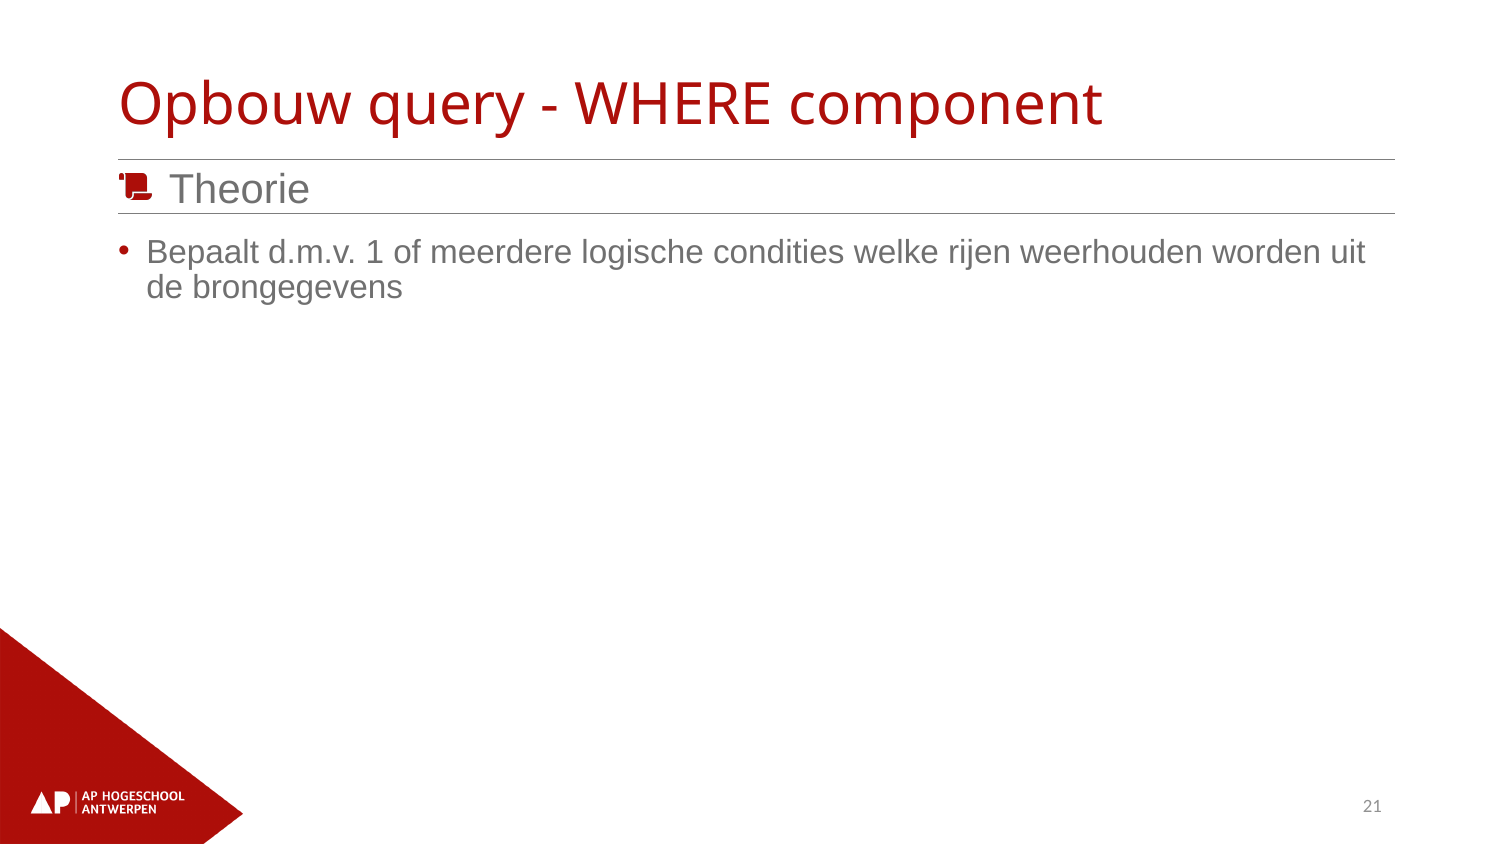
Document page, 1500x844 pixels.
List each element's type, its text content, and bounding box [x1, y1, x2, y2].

list Bepaalt d.m.v. 1 of meerdere logische condities welke rijen weerhouden worden uit de brongegevens [103, 226, 1397, 690]
slide_number 21 [1263, 782, 1397, 827]
picture [0, 623, 246, 844]
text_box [118, 154, 1429, 220]
title Opbouw query - WHERE component [103, 66, 1397, 141]
